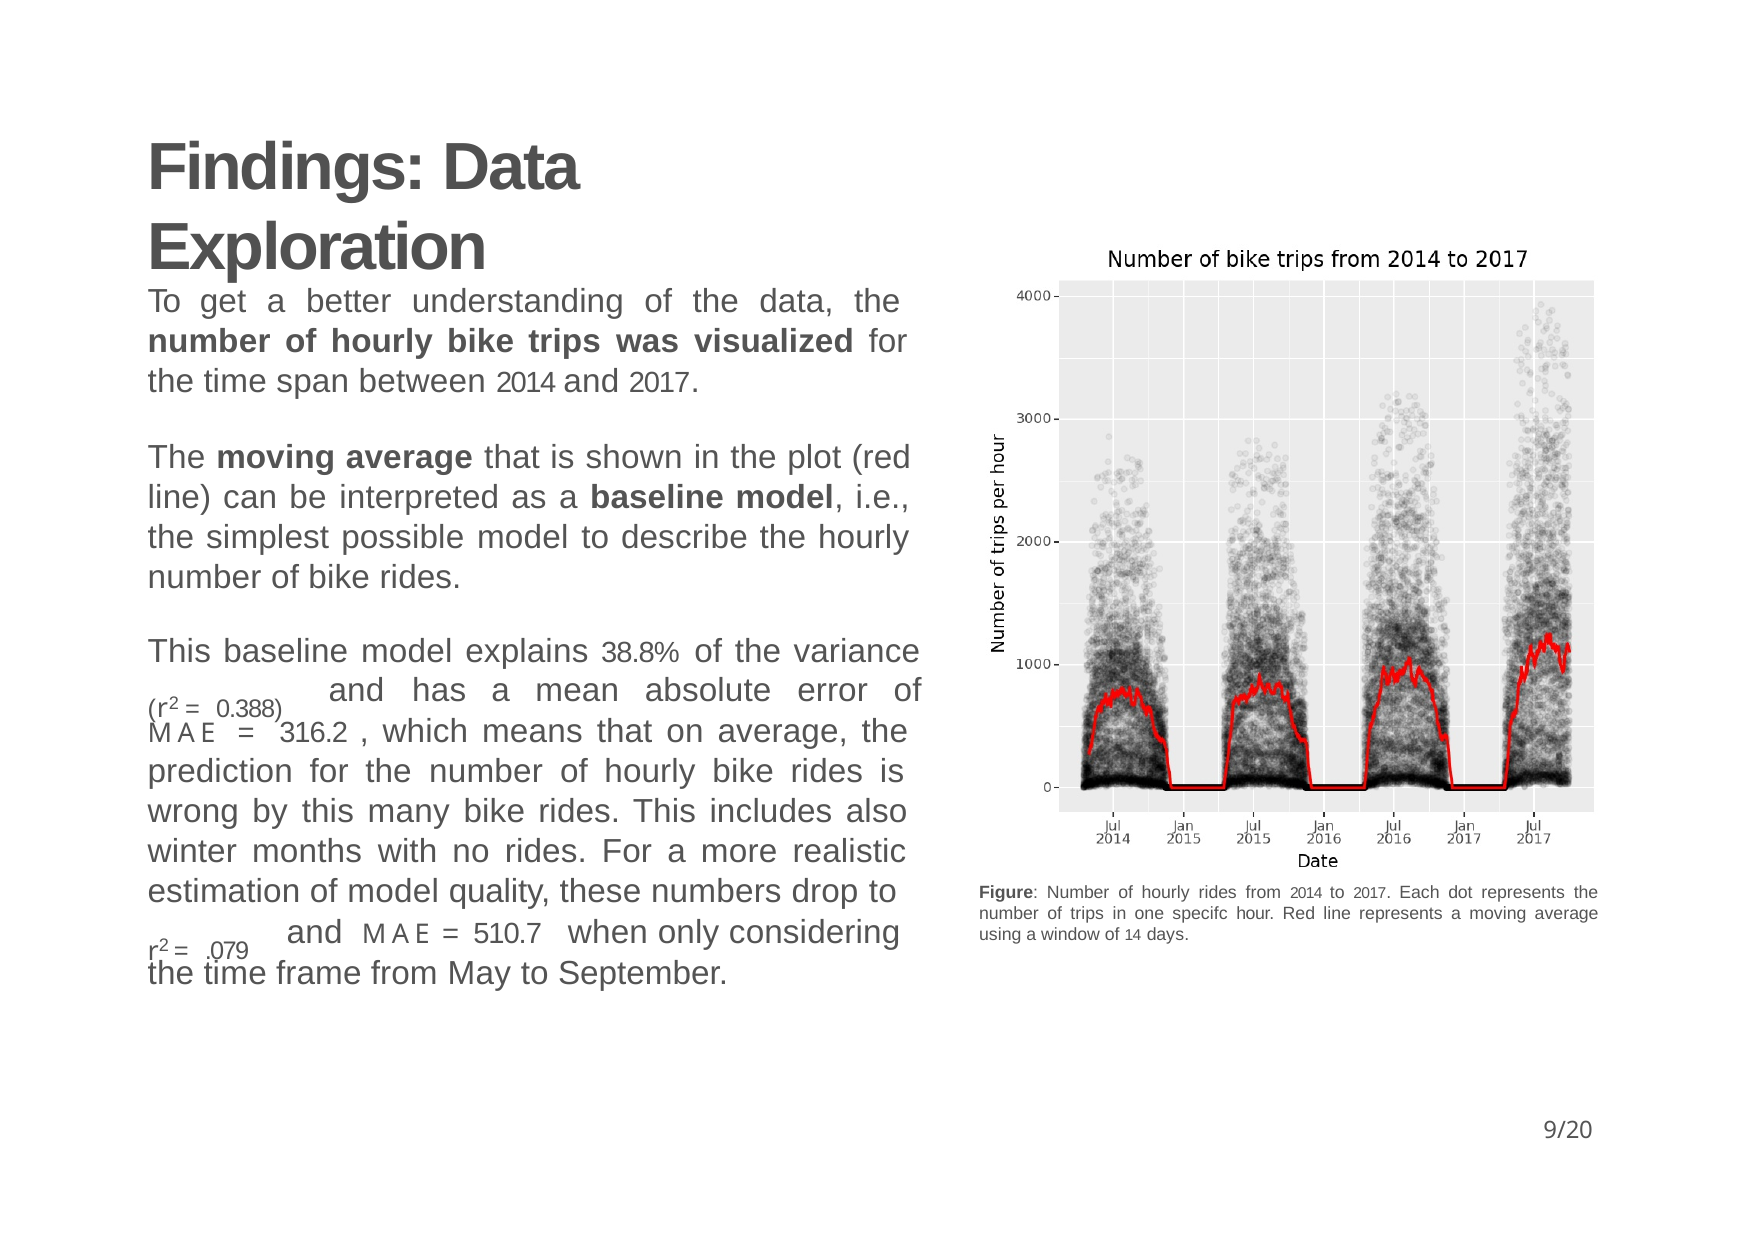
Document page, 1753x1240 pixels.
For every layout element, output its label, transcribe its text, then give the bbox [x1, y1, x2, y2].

text_box [985, 244, 1598, 870]
text_box MAE = 316.2 , which means that on average, the prediction for the number of hourly bike rides is wrong by this many bike rides. This includes also winter months with no rides. For a more realistic estimation of model quality, these numbers drop to [145, 707, 923, 910]
text_box the time frame from May to September. [145, 984, 735, 991]
slide_number 10/20 [1539, 1111, 1609, 1240]
text_box (r2 = 0.388) [145, 671, 304, 707]
text_box r2 = .079 [145, 913, 266, 969]
list To get a better understanding of the data, the number of hourly bike trips was visualized for the time span between 2014 and 2017. The moving average that is shown in the plot (red line) can be interpreted as a baseline model, i.e., the simplest possible model to describe the hourly number of bike rides. This baseline model explains 38.8% of the variance [145, 277, 923, 707]
text_box and MAE = 510.7 when only considering [284, 908, 922, 951]
title Findings: Data Exploration [145, 120, 928, 330]
text_box Figure: Number of hourly rides from 2014 to 2017. Each dot represents the number of trips in one specifc hour. Red line represents a moving average using a window of 14 days. [977, 877, 1608, 944]
list To get a better understanding of the data, the number of hourly bike trips was visualized for the time span between 2014 and 2017. The moving average that is shown in the plot (red line) can be interpreted as a baseline model, i.e., the simplest possible model to describe the hourly number of bike rides. This baseline model explains 38.8% of the variance [145, 910, 923, 984]
